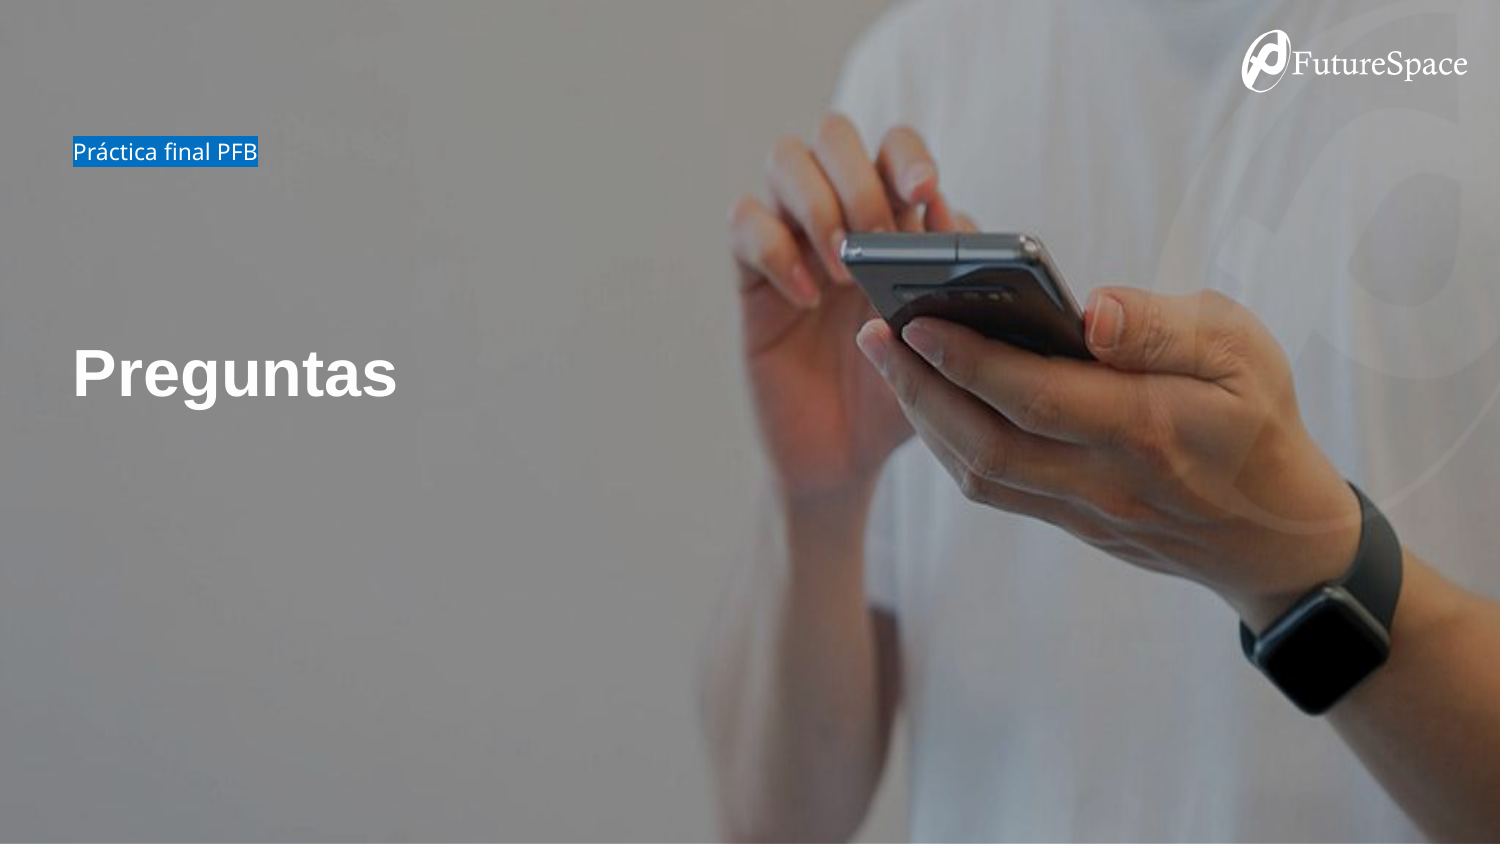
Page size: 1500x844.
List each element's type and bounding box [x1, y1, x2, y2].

text_box [57, 127, 819, 419]
picture [0, 0, 1500, 844]
